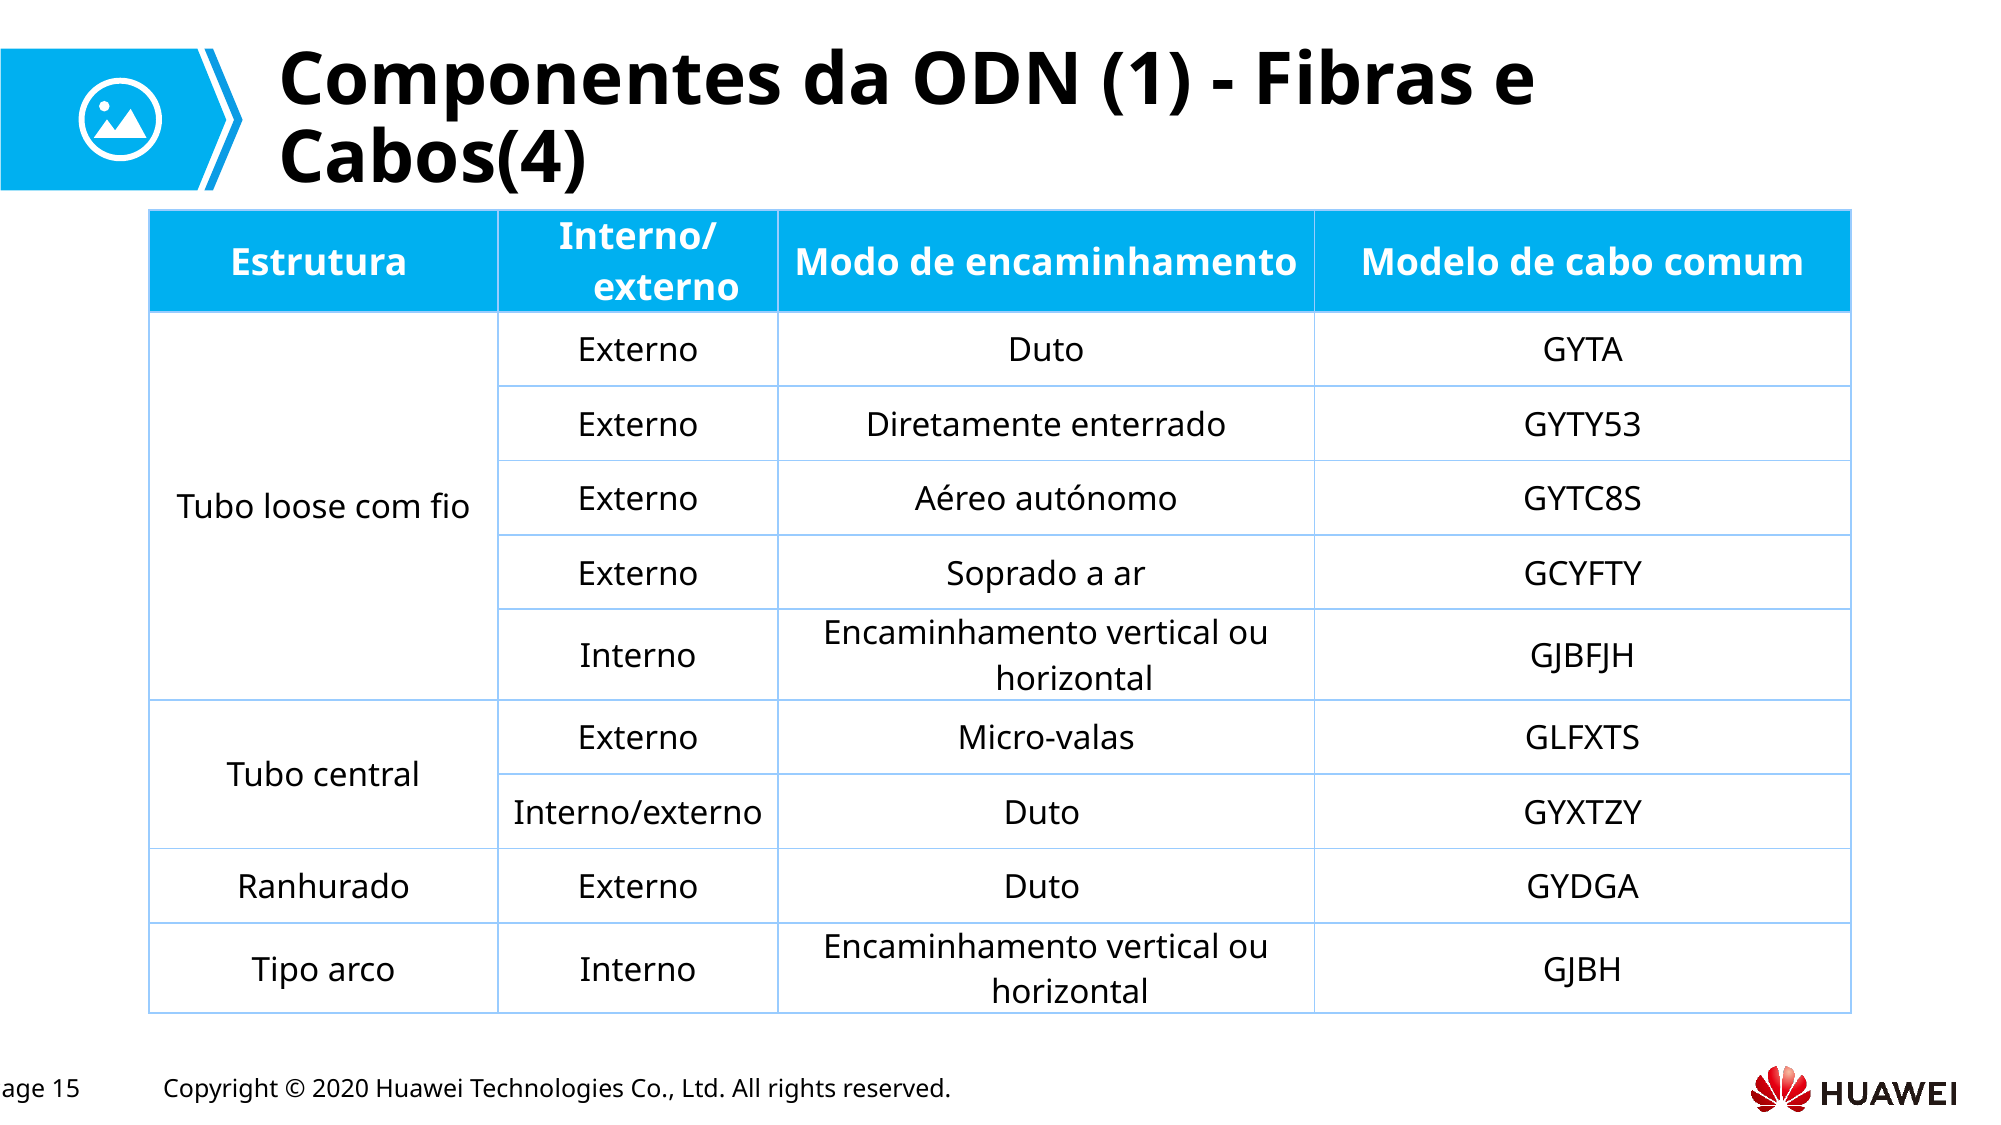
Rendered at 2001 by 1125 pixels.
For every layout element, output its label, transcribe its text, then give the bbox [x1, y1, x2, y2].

table_cell Tubo central [150, 701, 497, 848]
table_cell Micro-valas [779, 701, 1314, 773]
table_cell Interno [499, 924, 777, 1012]
table_cell Soprado a ar [779, 536, 1314, 608]
table_cell Externo [499, 536, 777, 608]
table_header Estrutura [150, 211, 497, 311]
table_cell GYTY53 [1315, 387, 1850, 460]
title Componentes da ODN (1) - Fibras e Cabos(4) [261, 67, 1875, 173]
table_cell Externo [499, 313, 777, 385]
table_cell Externo [499, 849, 777, 922]
table_cell GCYFTY [1315, 536, 1850, 608]
table_cell GYDGA [1315, 849, 1850, 922]
table_cell GYTA [1315, 313, 1850, 385]
table_cell Encaminhamento vertical ou horizontal [779, 924, 1314, 1012]
table_cell Ranhurado [150, 849, 497, 922]
table_header Modo de encaminhamento [779, 211, 1314, 311]
table_cell Interno/externo [499, 775, 777, 848]
table_cell Encaminhamento vertical ou horizontal [779, 610, 1314, 699]
table_cell Interno [499, 610, 777, 699]
table_cell Tipo arco [150, 924, 497, 1012]
table_cell Duto [779, 775, 1314, 848]
table_cell GJBFJH [1315, 610, 1850, 699]
table_cell Tubo loose com fio [150, 313, 497, 699]
table_cell Externo [499, 461, 777, 534]
table_header Interno/externo [499, 211, 777, 311]
table_cell Duto [779, 849, 1314, 922]
table_cell GYTC8S [1315, 461, 1850, 534]
table_cell Diretamente enterrado [779, 387, 1314, 460]
table_cell GYXTZY [1315, 775, 1850, 848]
table_cell Externo [499, 701, 777, 773]
table_header Modelo de cabo comum [1315, 211, 1850, 311]
table_cell Duto [779, 313, 1314, 385]
table_cell Externo [499, 387, 777, 460]
table_cell GLFXTS [1315, 701, 1850, 773]
table_cell GJBH [1315, 924, 1850, 1012]
table_cell Aéreo autónomo [779, 461, 1314, 534]
picture [1751, 1066, 1956, 1112]
